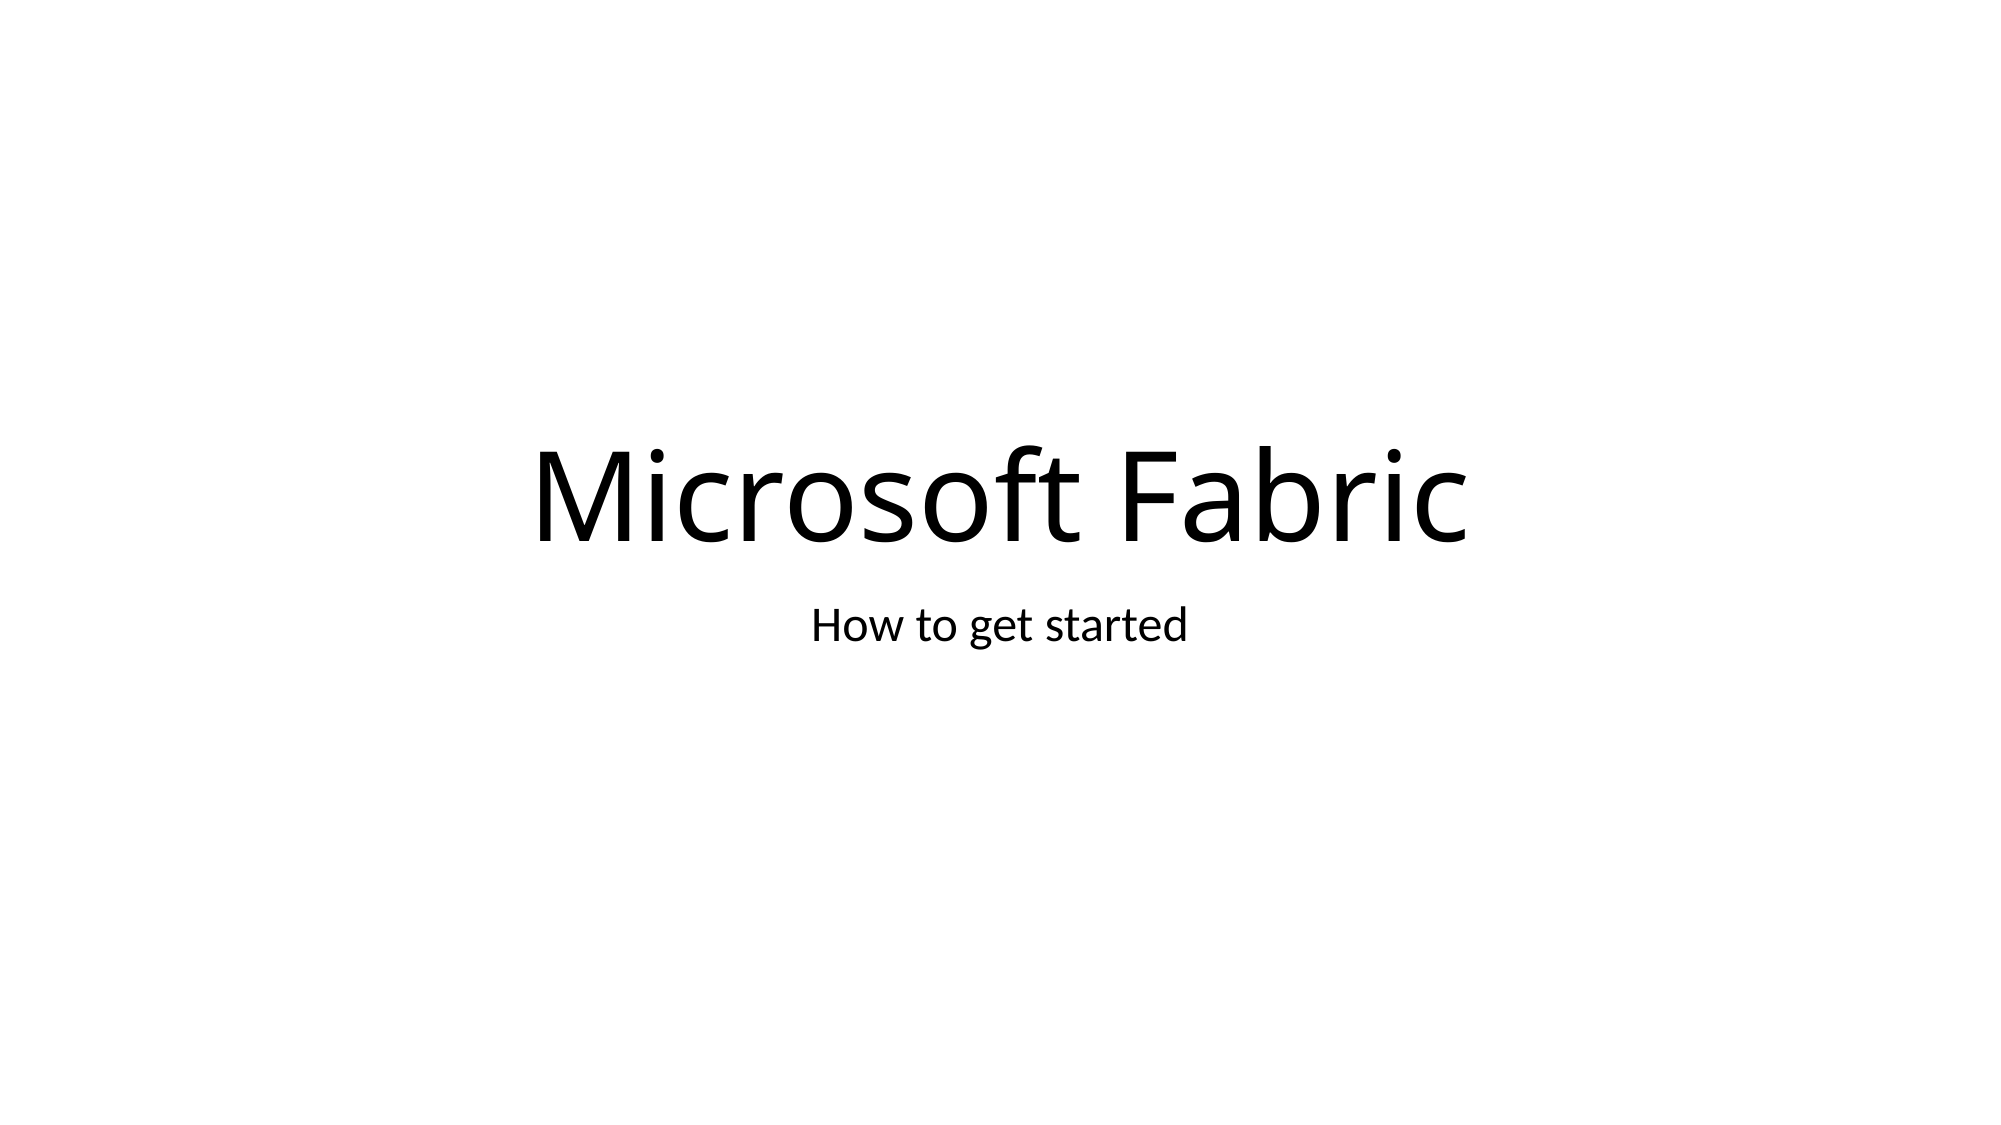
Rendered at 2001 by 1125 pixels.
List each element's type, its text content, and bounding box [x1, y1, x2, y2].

title Microsoft Fabric [249, 184, 1750, 576]
subtitle How to get started [249, 590, 1750, 863]
